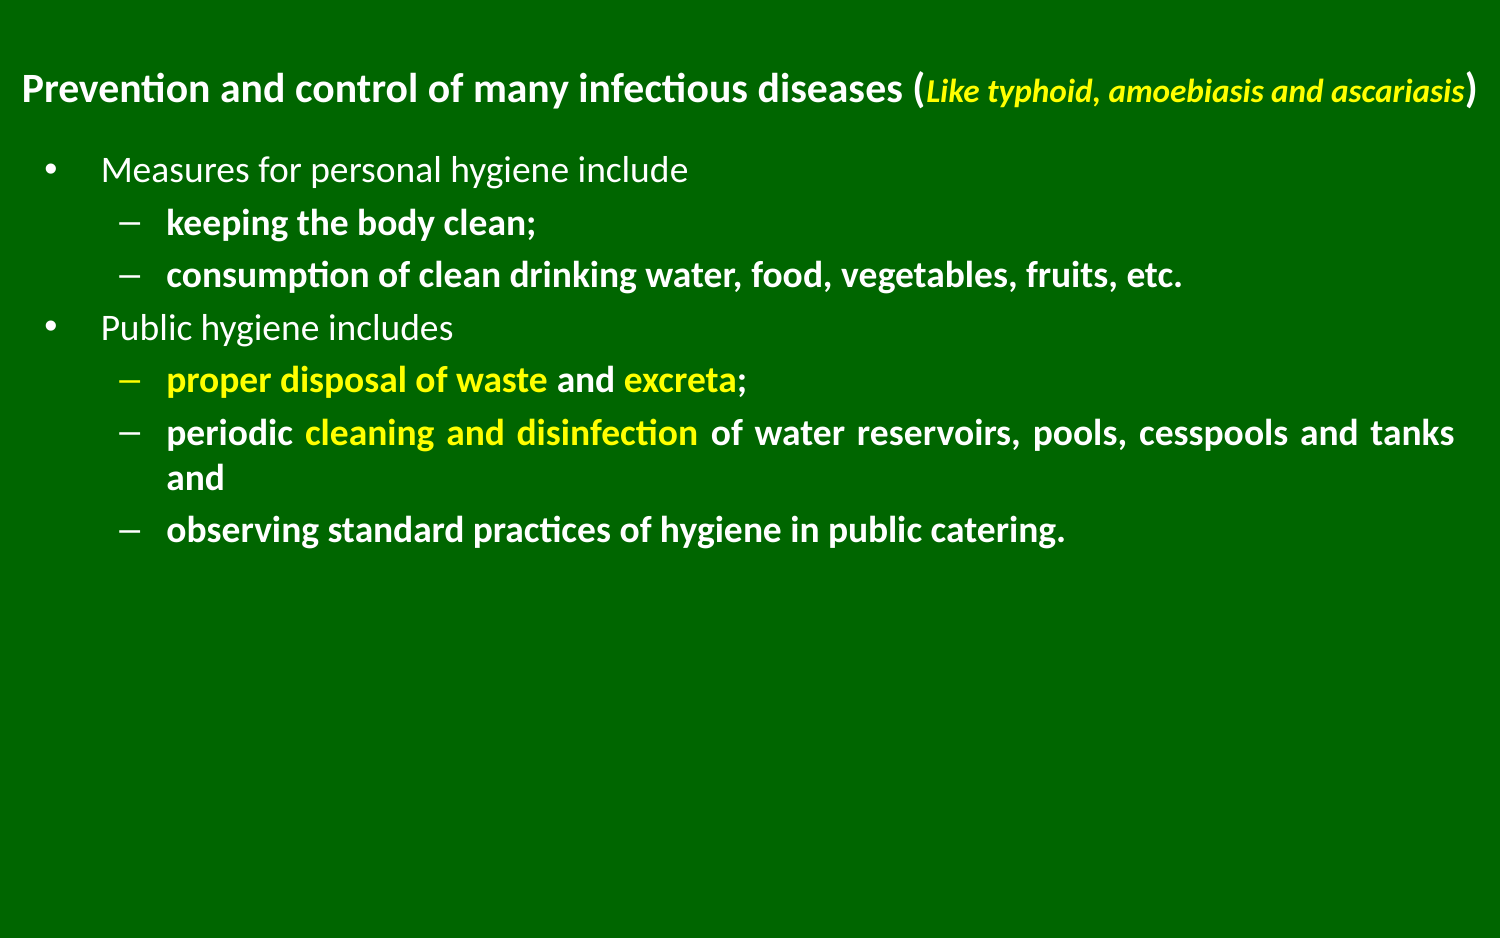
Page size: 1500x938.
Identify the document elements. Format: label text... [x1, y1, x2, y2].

list Measures for personal hygiene include keeping the body clean; consumption of clean drinking water, food, vegetables, fruits, etc. Public hygiene includes proper disposal of waste and excreta; periodic cleaning and disinfection of water reservoirs, pools, cesspools and tanks and observing standard practices of hygiene in public catering. [29, 138, 1471, 883]
title Prevention and control of many infectious diseases (Like typhoid, amoebiasis and ascariasis) [0, 8, 1500, 165]
